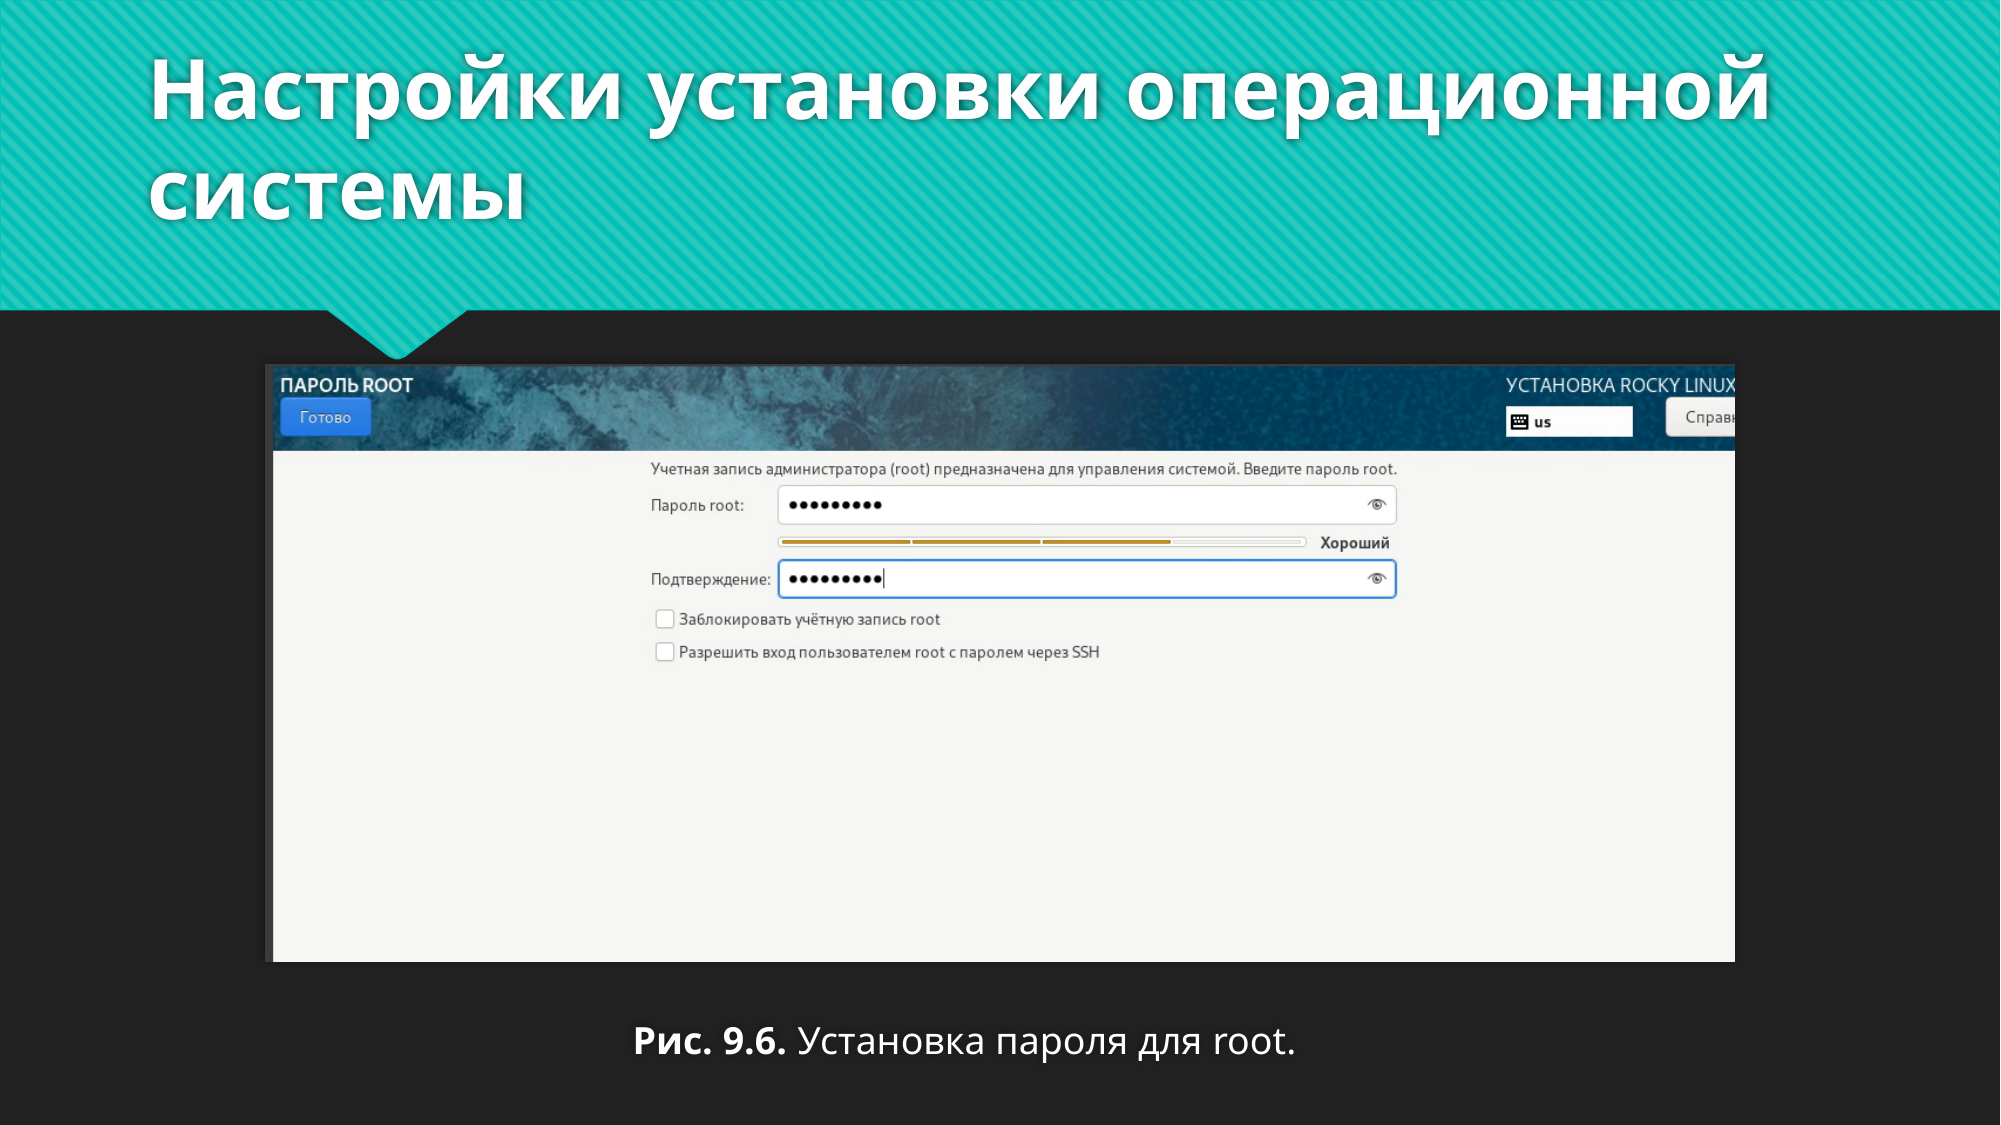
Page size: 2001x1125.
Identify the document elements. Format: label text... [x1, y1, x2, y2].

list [265, 364, 1735, 962]
title Настройки установки операционной системы [132, 84, 1868, 244]
text_box Рис. 9.6. Установка пароля для root. [617, 1009, 1383, 1102]
